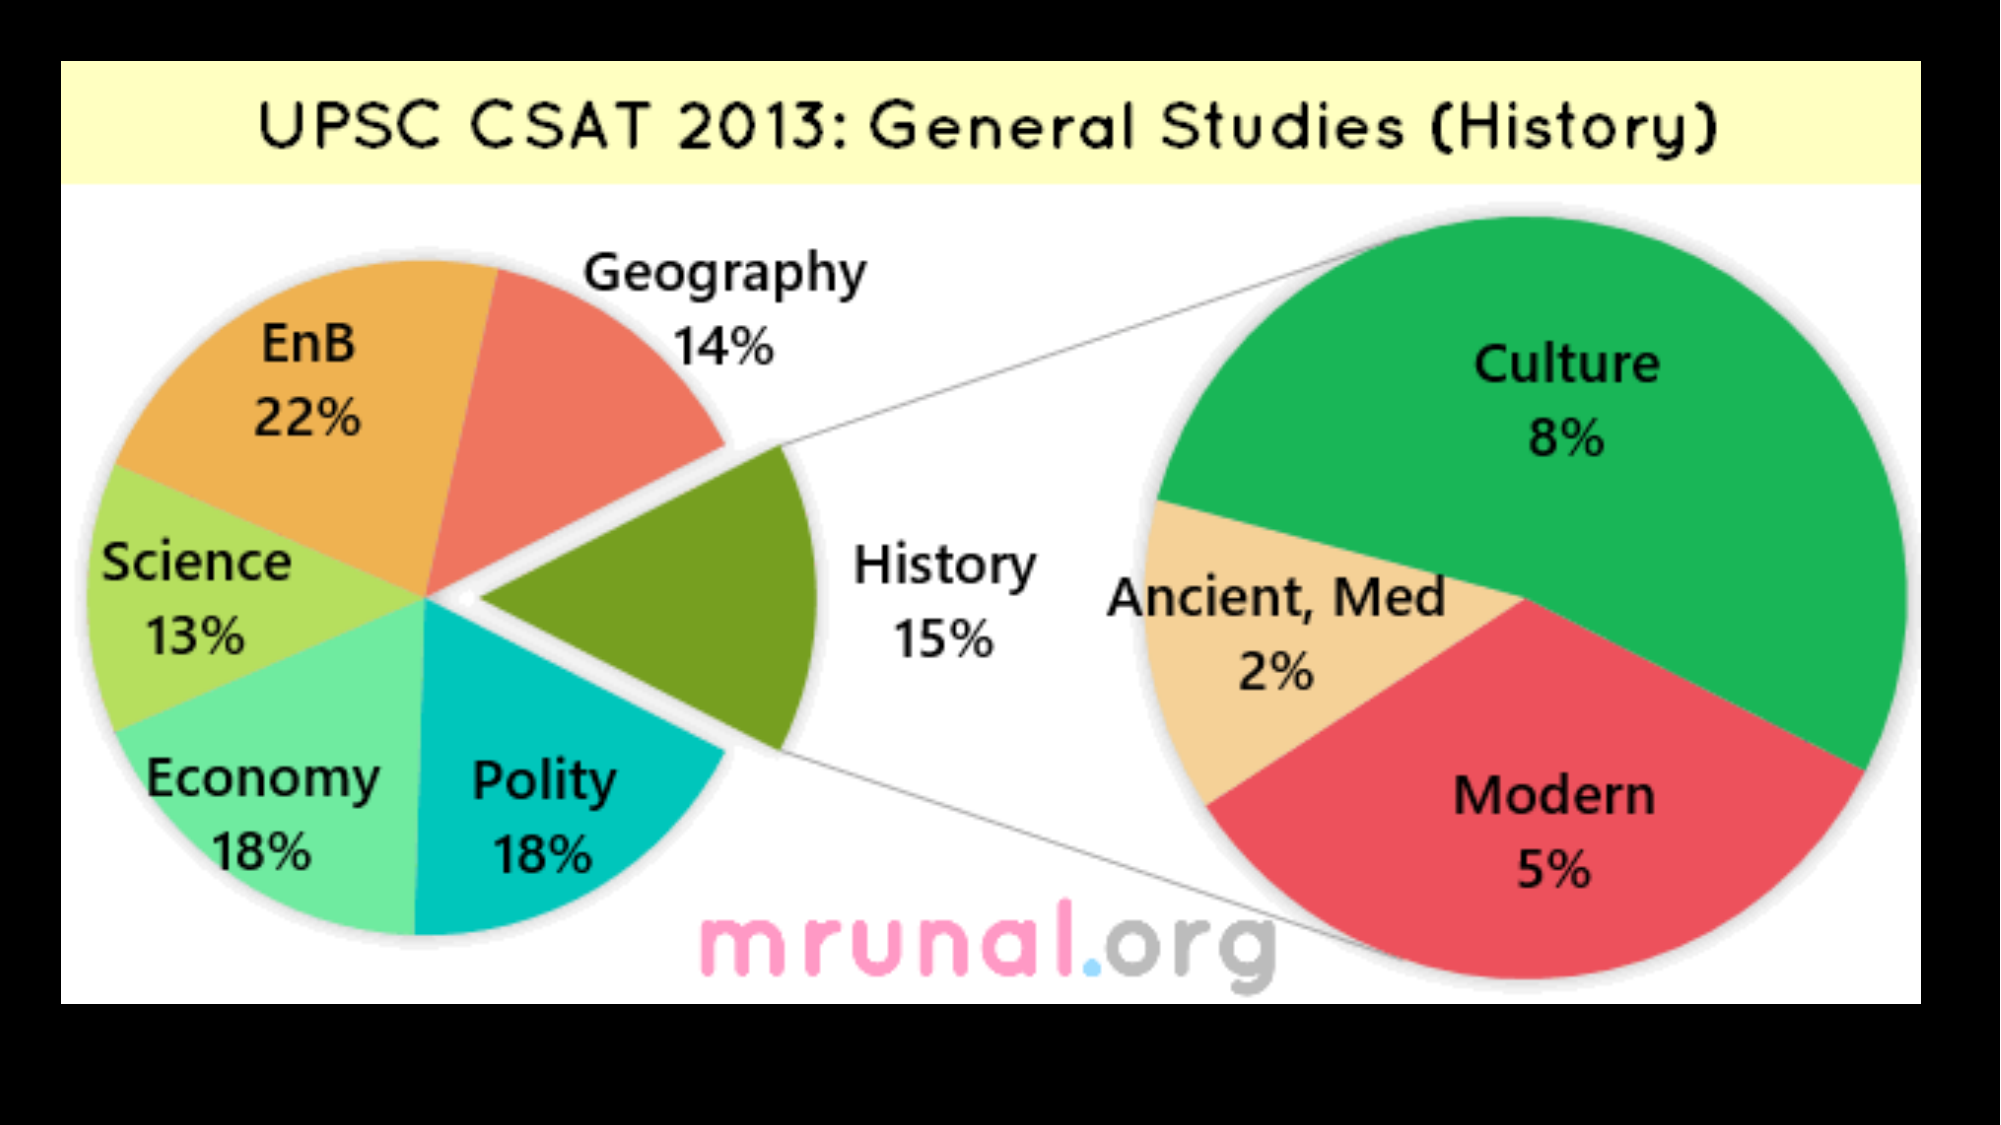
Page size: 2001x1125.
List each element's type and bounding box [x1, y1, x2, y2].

list [61, 60, 1921, 1004]
